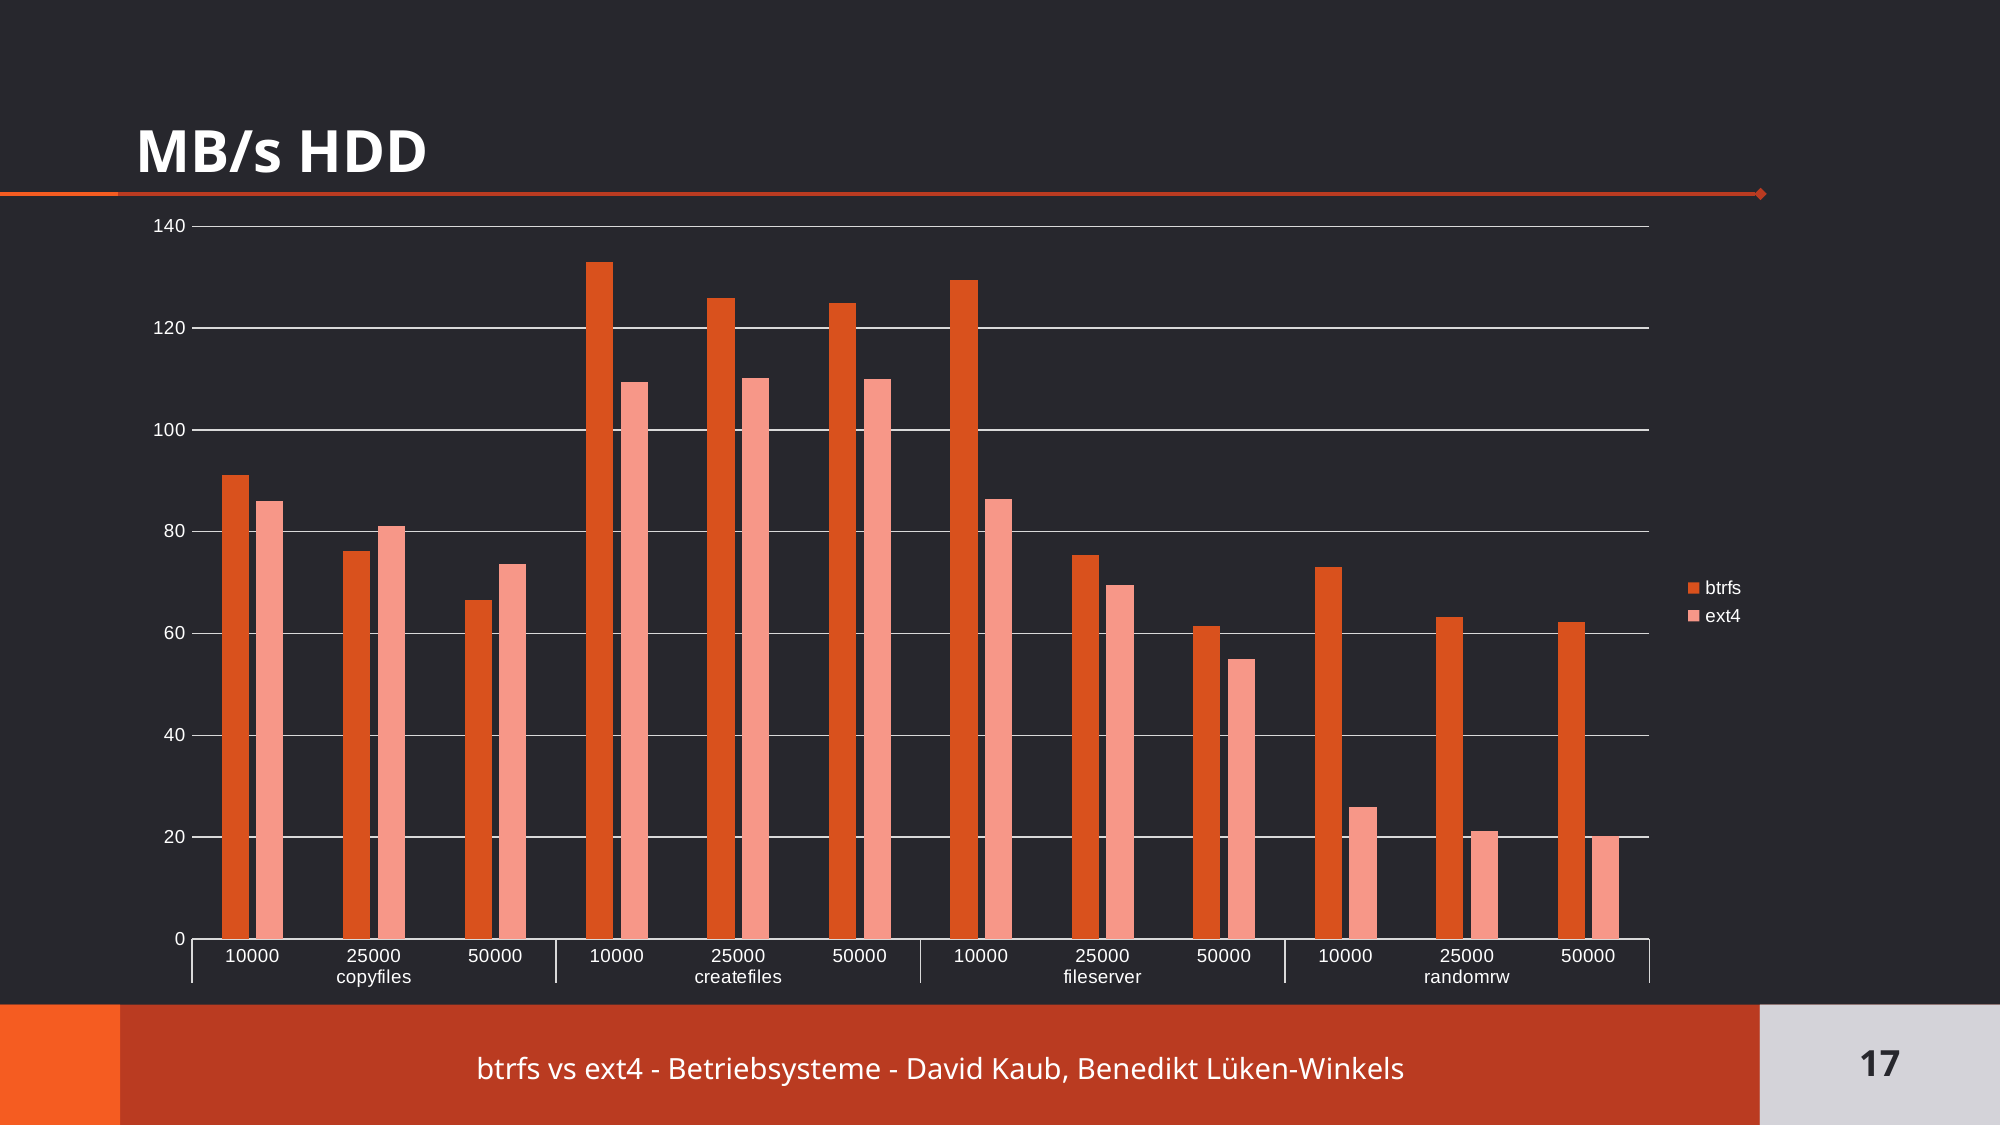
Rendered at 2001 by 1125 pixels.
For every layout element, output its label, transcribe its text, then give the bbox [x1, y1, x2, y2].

footer btrfs vs ext4 - Betriebsysteme - David Kaub, Benedikt Lüken-Winkels [172, 1042, 1709, 1103]
title MB/s HDD [120, 79, 1760, 198]
chart [119, 198, 1761, 1005]
slide_number 17 [1759, 1004, 2000, 1125]
